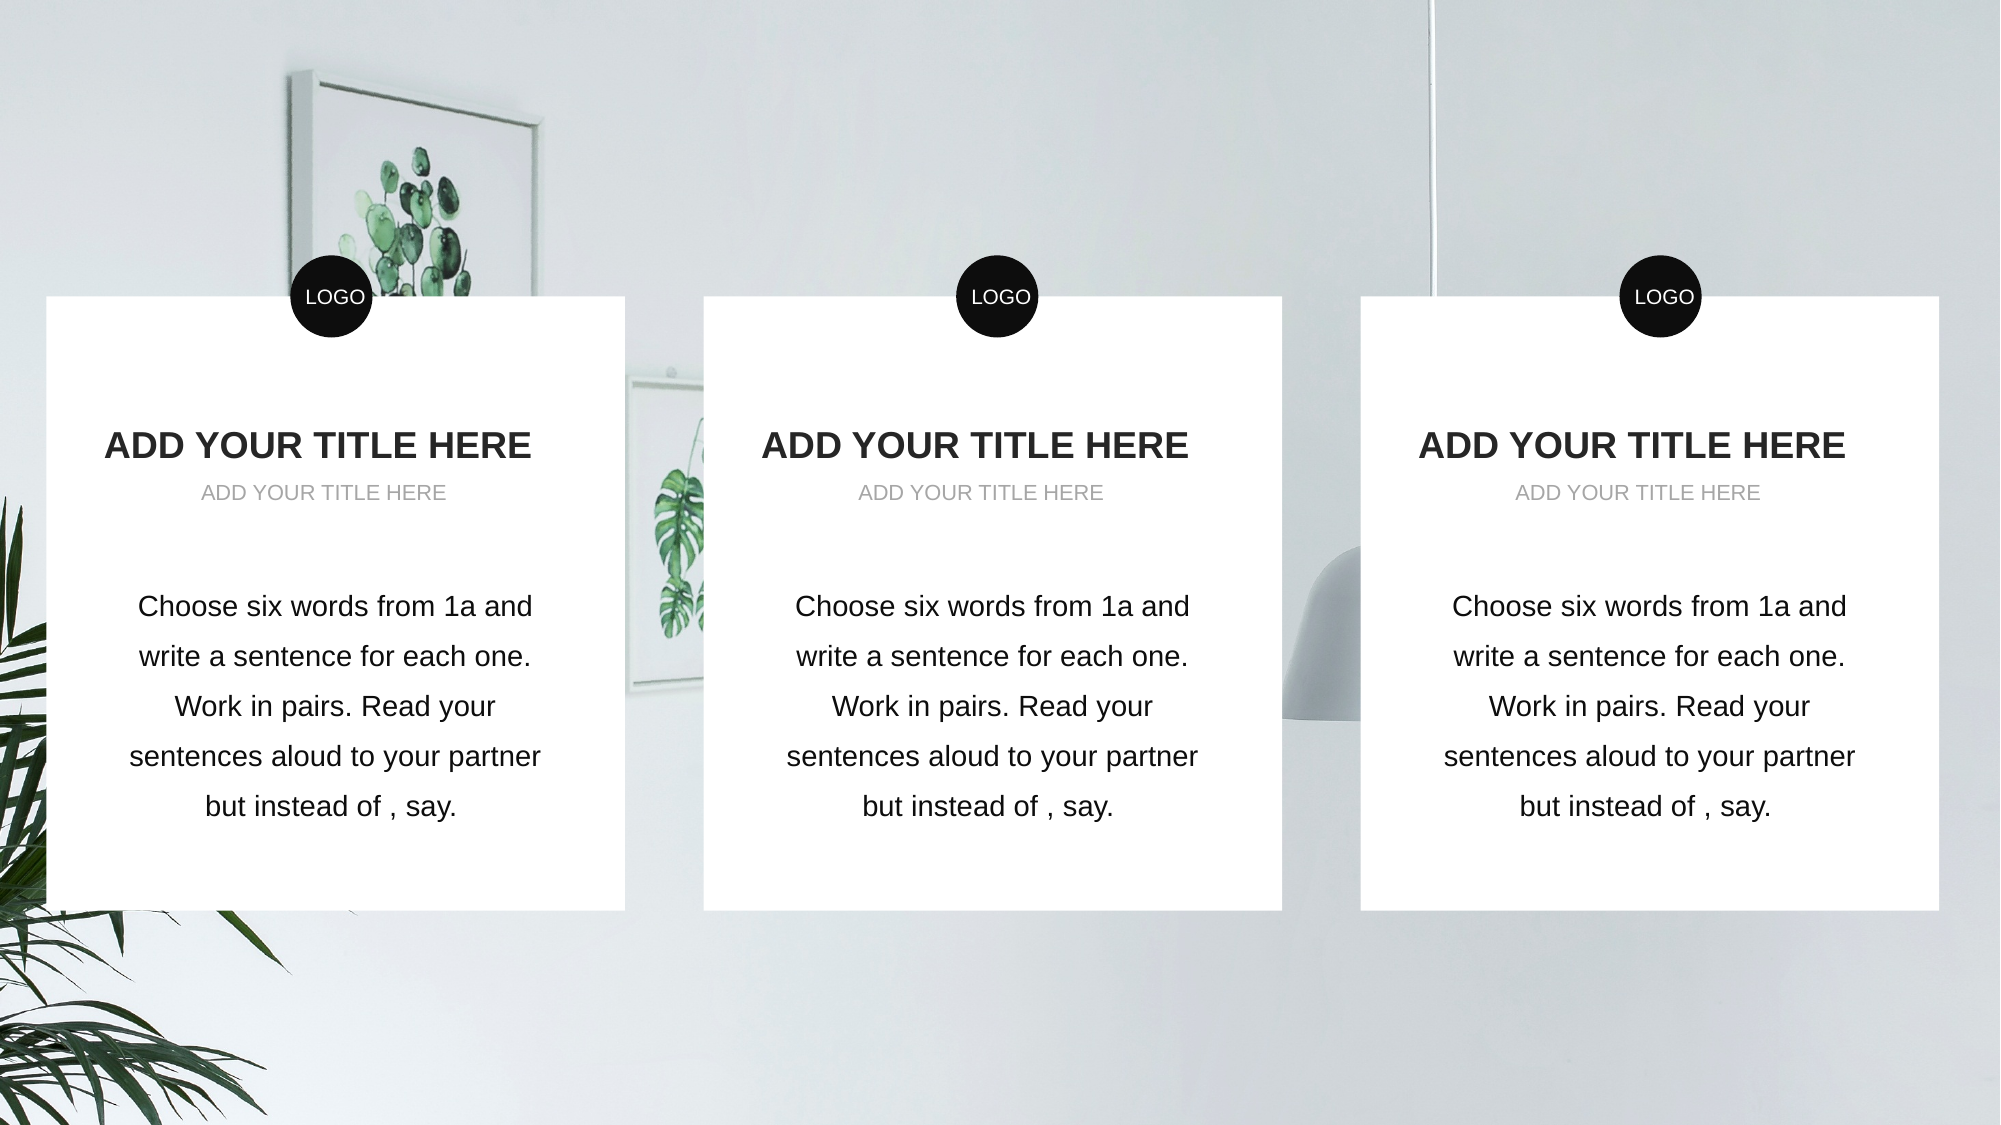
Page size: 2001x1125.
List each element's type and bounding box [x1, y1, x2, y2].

text_box [703, 255, 1283, 911]
text_box [46, 255, 625, 911]
text_box [1360, 255, 1940, 911]
picture [0, 0, 2000, 1125]
